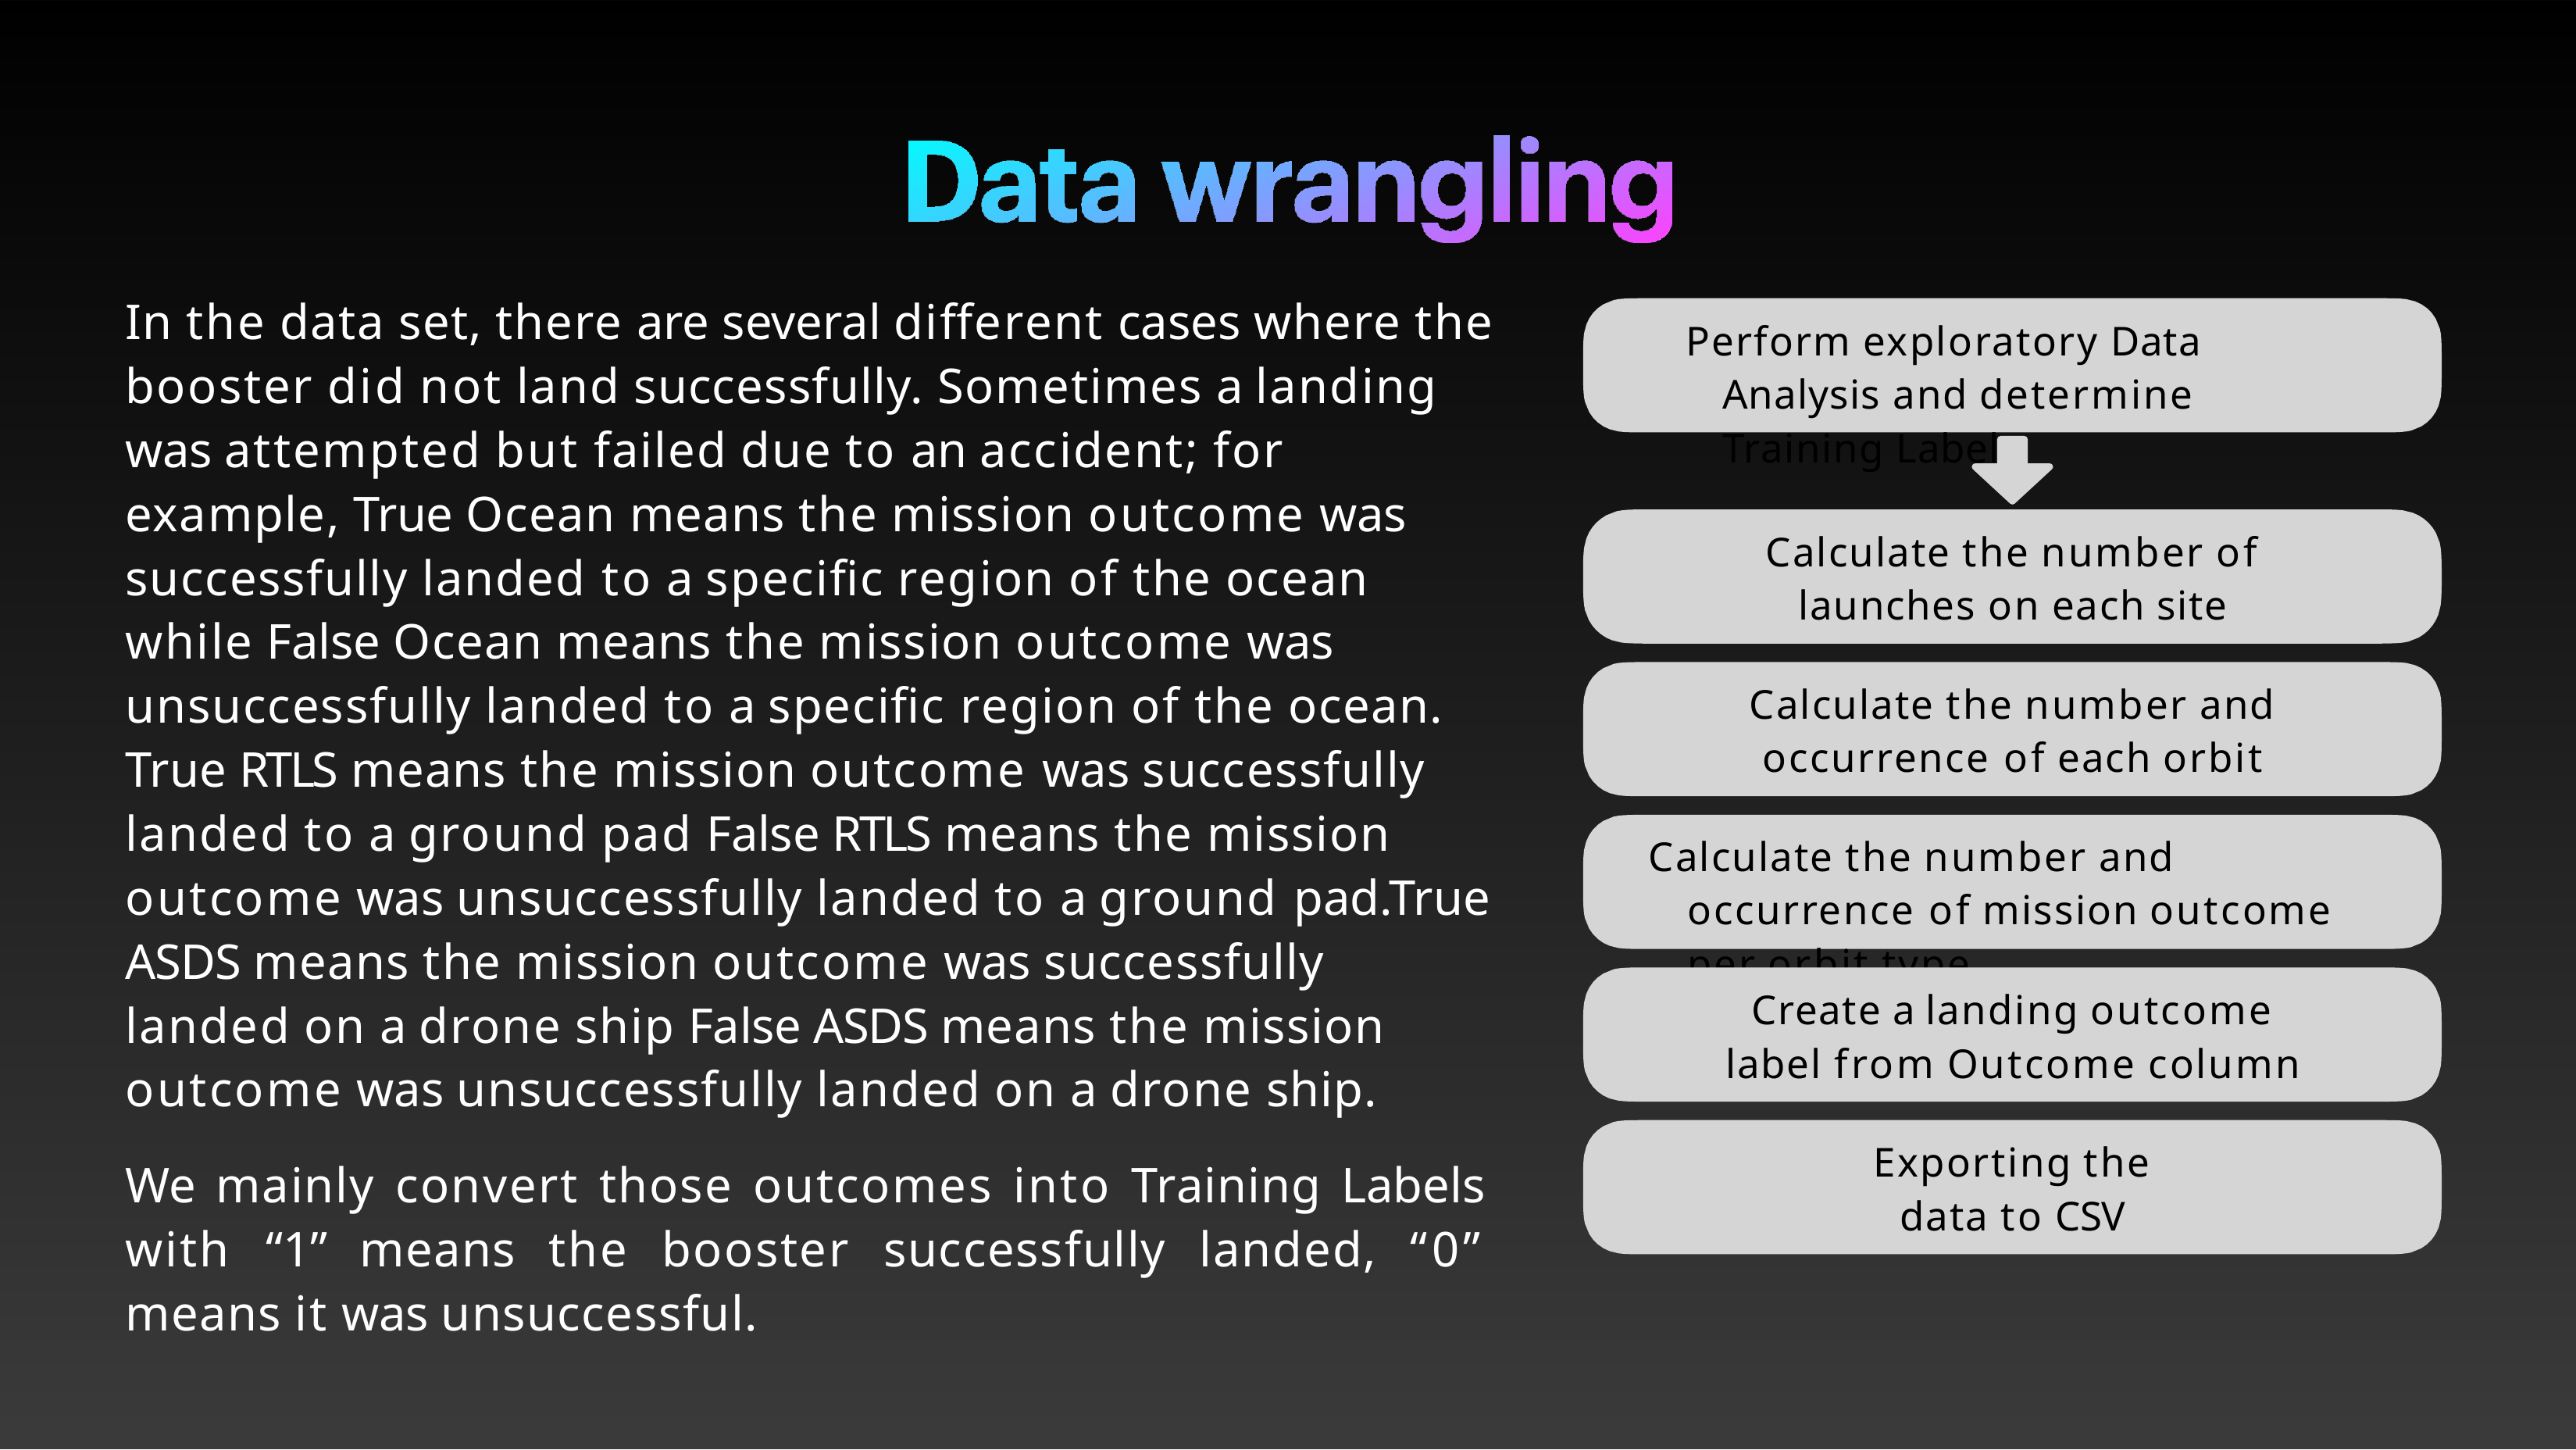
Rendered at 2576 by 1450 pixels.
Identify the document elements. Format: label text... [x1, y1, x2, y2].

text_box Perform exploratory Data Analysis and determine Training Labels [1684, 308, 2341, 471]
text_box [1971, 435, 2053, 505]
text_box [1582, 298, 2442, 433]
text_box [1582, 967, 2442, 1102]
picture [0, 0, 2576, 1449]
text_box [1582, 509, 2442, 644]
text_box Create a landing outcome label from Outcome column Exporting the data to CSV [1711, 977, 2314, 1239]
text_box [2378, 814, 2442, 949]
text_box Calculate the number of launches on each site Calculate the number and occurrence of each orbit Calculate the number and occurrence of mission outcome per orbit type [1647, 520, 2378, 967]
text_box [1582, 814, 1647, 949]
text_box [1582, 1120, 2442, 1255]
text_box [1582, 662, 1647, 797]
text_box [2378, 662, 2442, 797]
text_box In the data set, there are several different cases where the booster did not land successfully. Sometimes a landing was attempted but failed due to an accident; for example, True Ocean means the mission outcome was successfully landed to a specific region of the ocean while False Ocean means the mission outcome was unsuccessfully landed to a specific region of the ocean. True RTLS means the mission outcome was successfully landed to a ground pad False RTLS means the mission outcome was unsuccessfully landed to a ground pad.True ASDS means the mission outcome was successfully landed on a drone ship False ASDS means the mission outcome was unsuccessfully landed on a drone ship. We mainly convert those outcomes into Training Labels with “1” means the booster successfully landed, “0” means it was unsuccessful. [123, 284, 1608, 1341]
